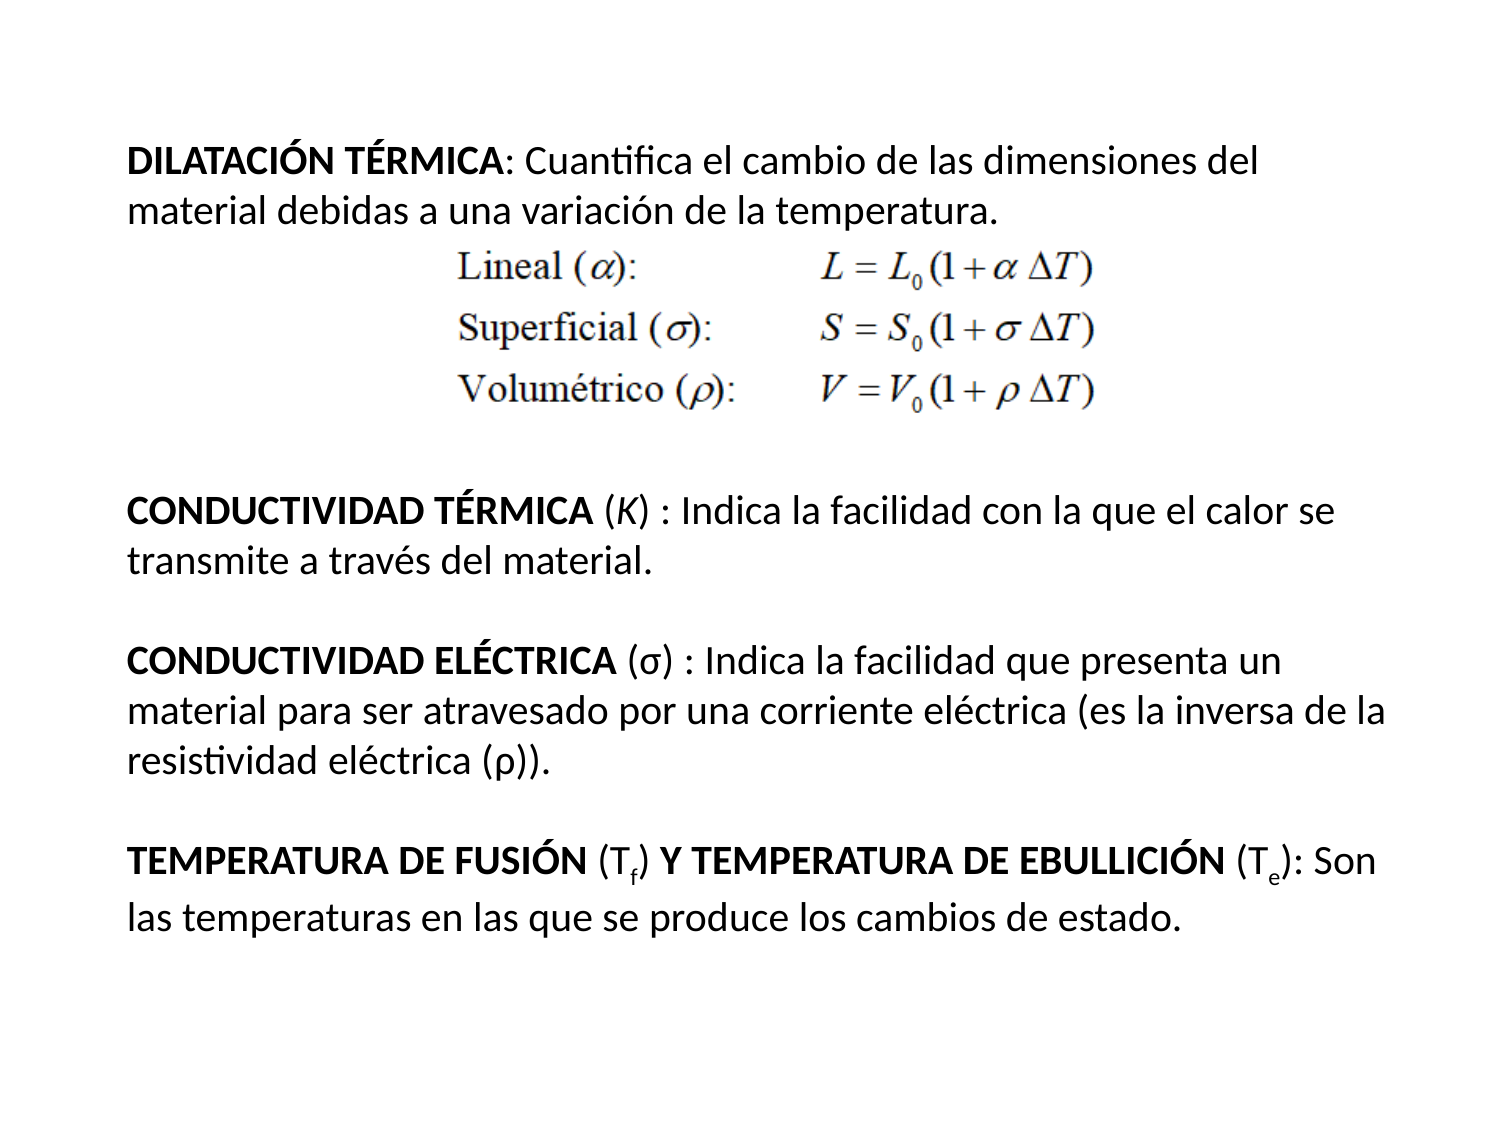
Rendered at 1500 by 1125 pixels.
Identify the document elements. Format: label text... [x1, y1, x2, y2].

text_box DILATACIÓN TÉRMICA: Cuantifica el cambio de las dimensiones del material debidas a una variación de la temperatura. CONDUCTIVIDAD TÉRMICA (K) : Indica la facilidad con la que el calor se transmite a través del material. CONDUCTIVIDAD ELÉCTRICA (σ) : Indica la facilidad que presenta un material para ser atravesado por una corriente eléctrica (es la inversa de la resistividad eléctrica (ρ)). TEMPERATURA DE FUSIÓN (Tf) Y TEMPERATURA DE EBULLICIÓN (Te): Son las temperaturas en las que se produce los cambios de estado. [112, 125, 1424, 948]
picture [442, 243, 1125, 424]
